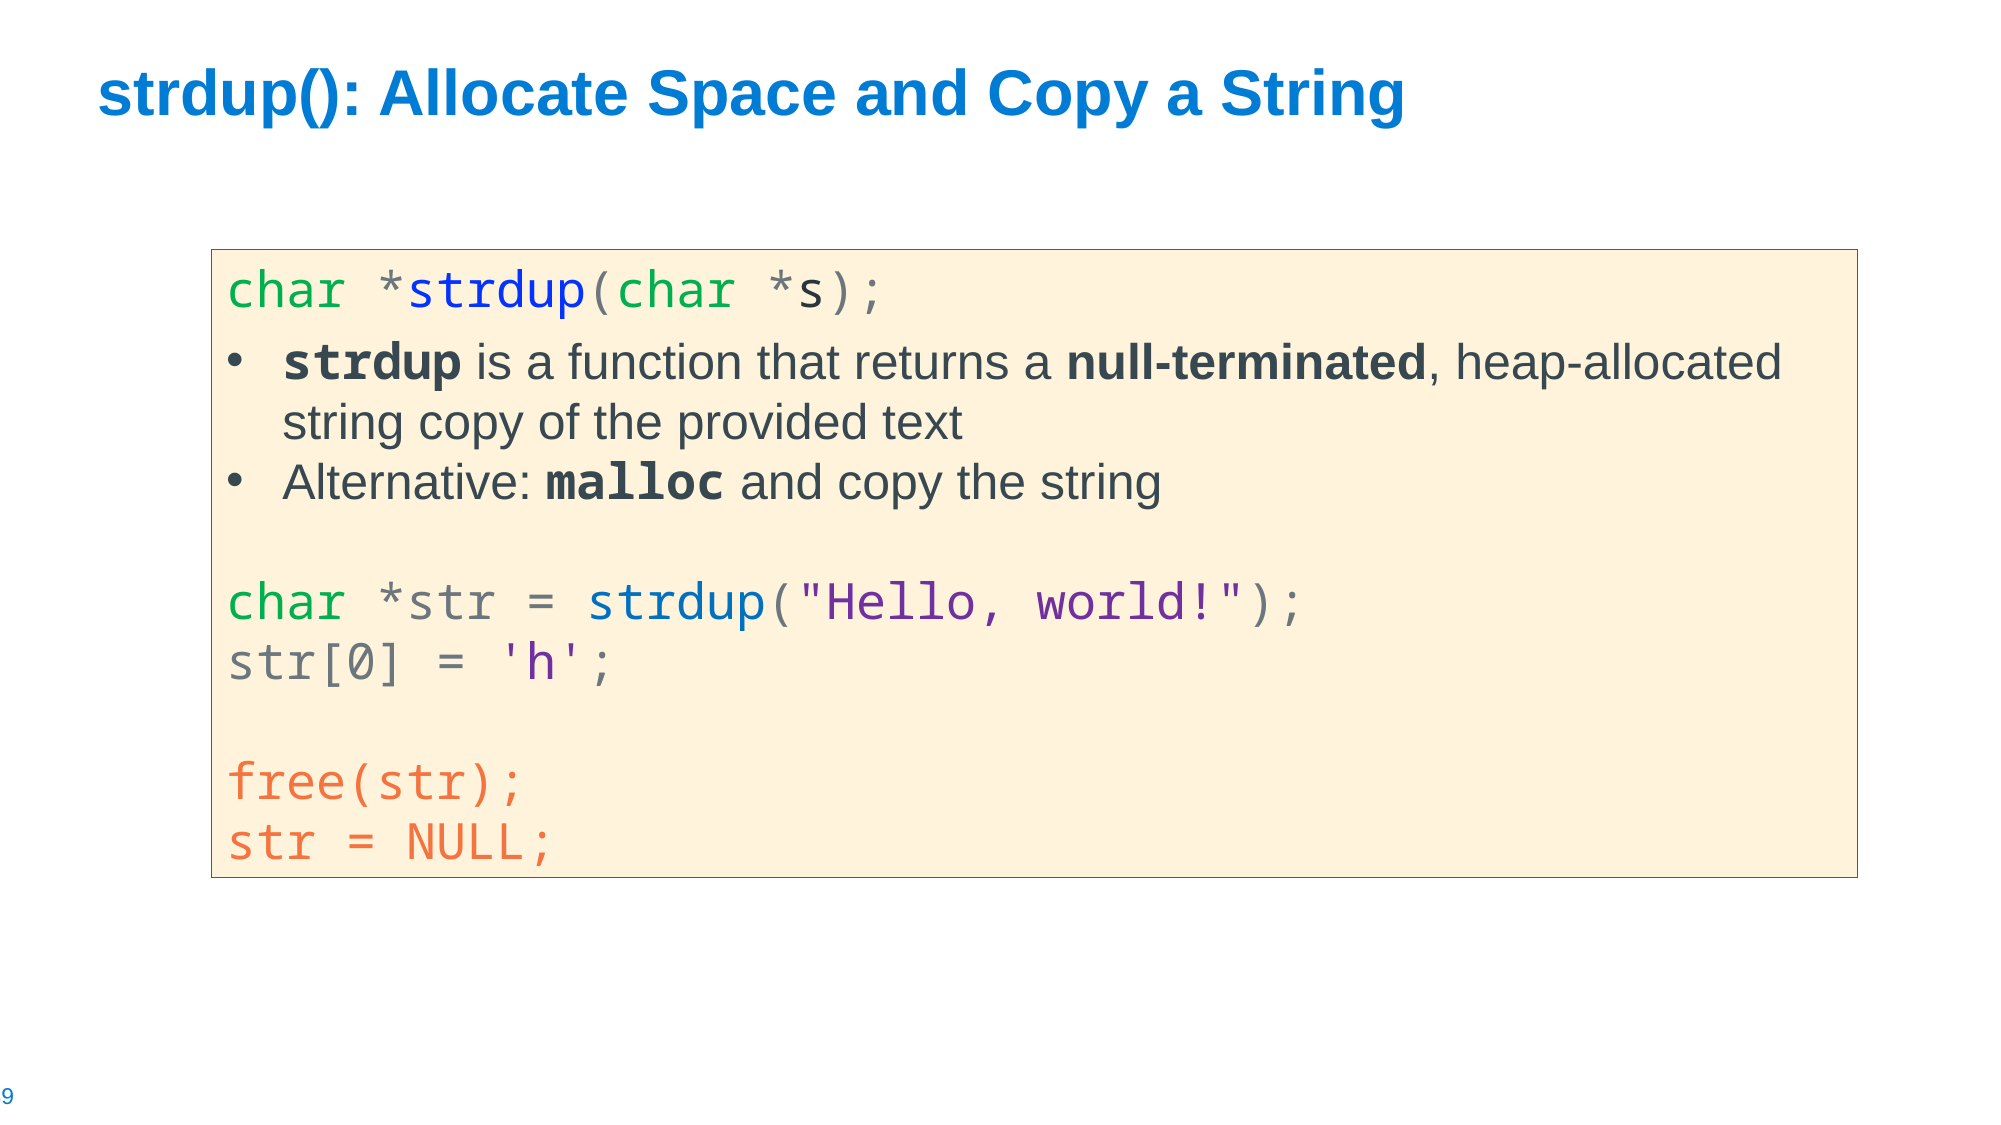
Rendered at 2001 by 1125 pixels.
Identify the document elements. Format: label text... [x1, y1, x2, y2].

title strdup(): Allocate Space and Copy a String [82, 19, 1808, 137]
text_box char *strdup(char *s); strdup is a function that returns a null-terminated, heap-allocated string copy of the provided text Alternative: malloc and copy the string char *str = strdup("Hello, world!"); str[0] = 'h'; free(str); str = NULL; [211, 249, 1858, 878]
